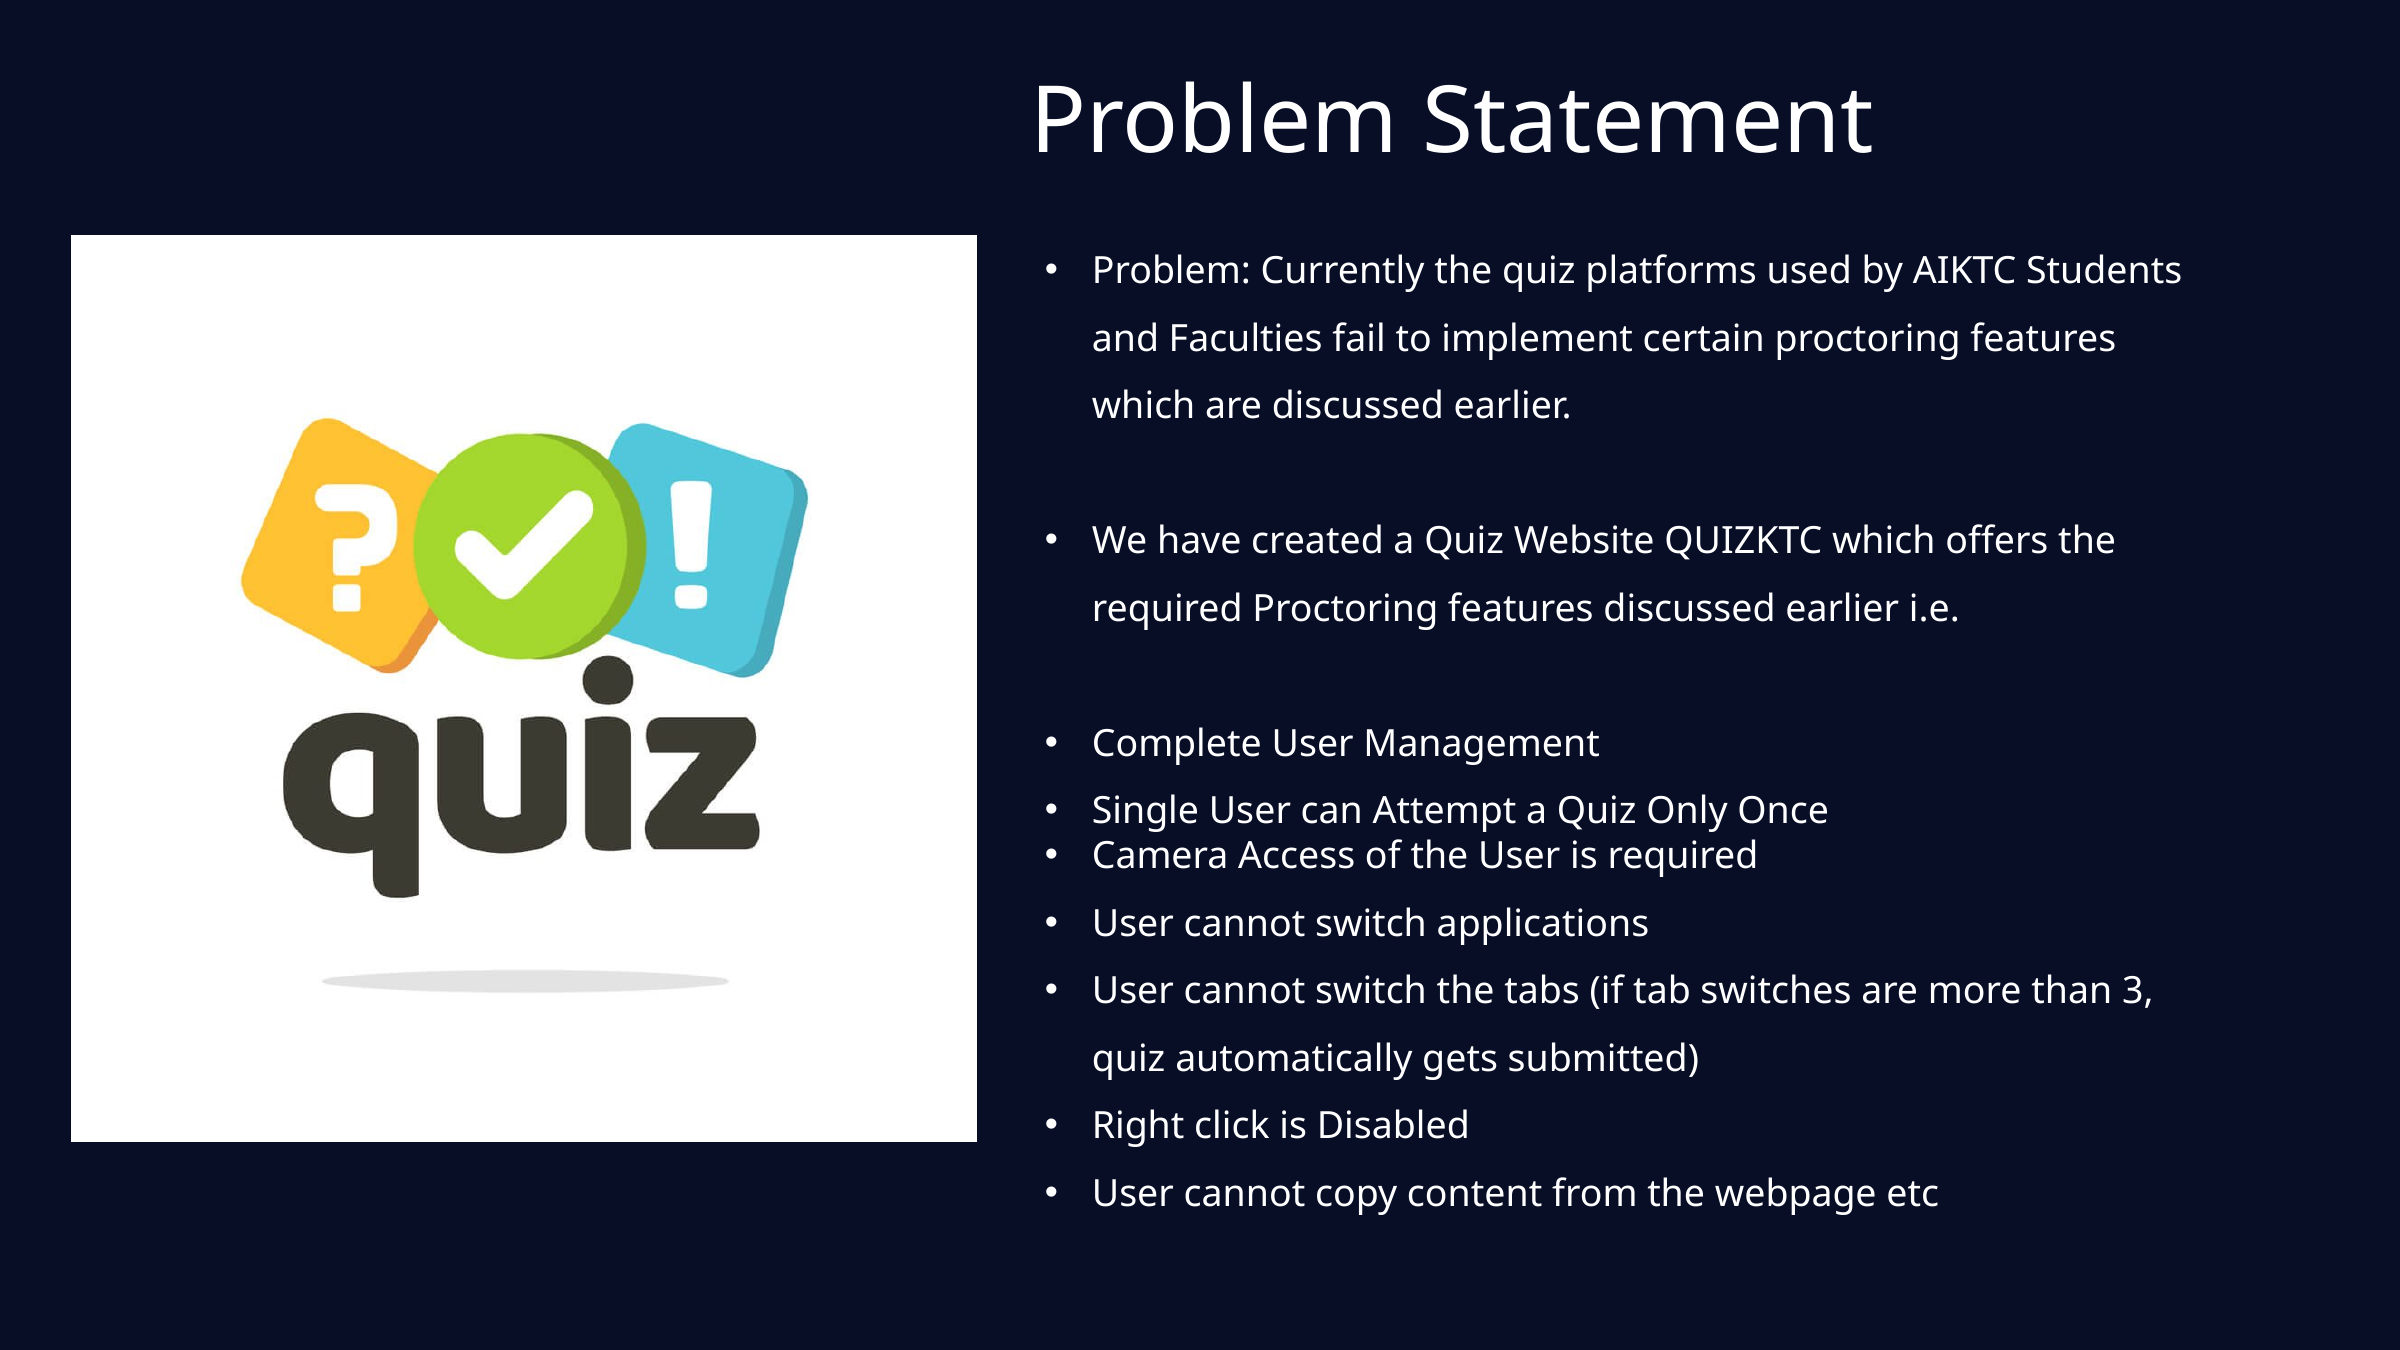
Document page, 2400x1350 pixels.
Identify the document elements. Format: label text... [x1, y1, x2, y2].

text_box Problem: Currently the quiz platforms used by AIKTC Students and Faculties fail to implement certain proctoring features which are discussed earlier. We have created a Quiz Website QUIZKTC which offers the required Proctoring features discussed earlier i.e. Complete User Management Single User can Attempt a Quiz Only Once Camera Access of the User is required User cannot switch applications User cannot switch the tabs (if tab switches are more than 3, quiz automatically gets submitted) Right click is Disabled User cannot copy content from the webpage etc [1030, 216, 2236, 1222]
text_box Problem Statement [1030, 55, 1961, 172]
picture [71, 235, 977, 1142]
